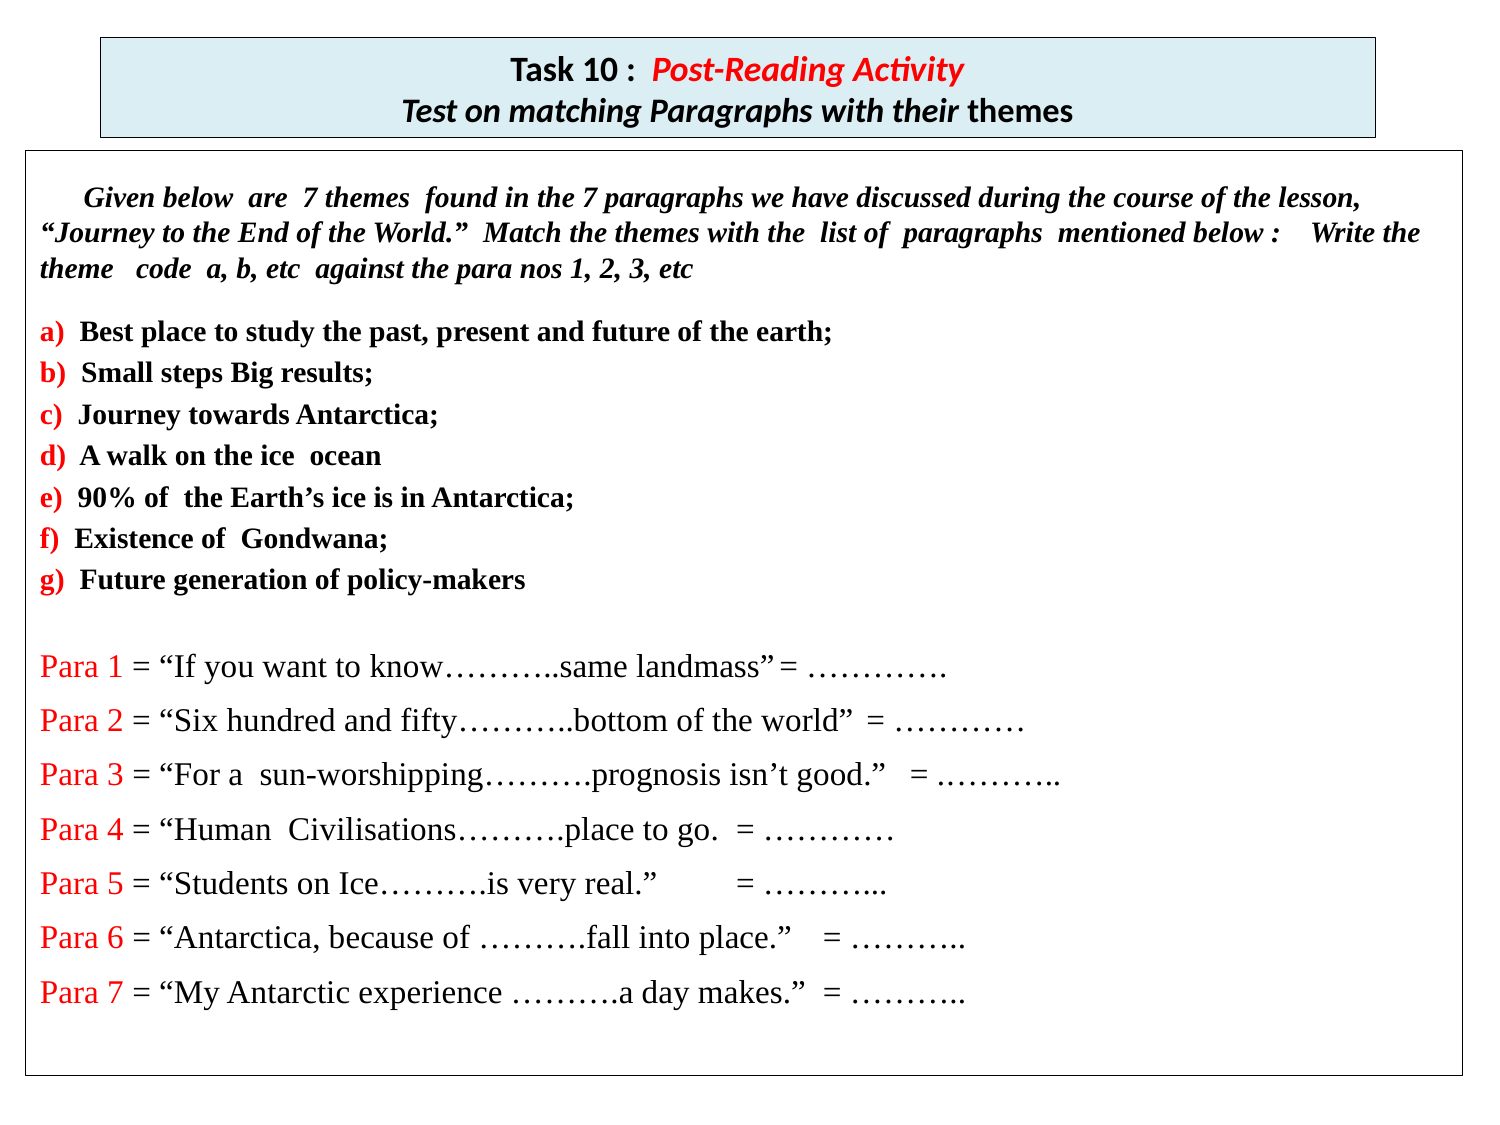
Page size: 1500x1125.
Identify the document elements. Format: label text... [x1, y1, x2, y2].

title Task 10 : Post-Reading Activity Test on matching Paragraphs with their themes [99, 37, 1375, 138]
subtitle Given below are 7 themes found in the 7 paragraphs we have discussed during the course of the lesson, “Journey to the End of the World.” Match the themes with the list of paragraphs mentioned below : Write the theme code a, b, etc against the para nos 1, 2, 3, etc a) Best place to study the past, present and future of the earth; b) Small steps Big results; c) Journey towards Antarctica; d) A walk on the ice ocean e) 90% of the Earth’s ice is in Antarctica; f) Existence of Gondwana; g) Future generation of policy-makers Para 1 = “If you want to know………..same landmass” = …………. Para 2 = “Six hundred and fifty………..bottom of the world” = ………… Para 3 = “For a sun-worshipping……….prognosis isn’t good.” = .……….. Para 4 = “Human Civilisations……….place to go. = ………… Para 5 = “Students on Ice……….is very real.” = ………... Para 6 = “Antarctica, because of ……….fall into place.” = ……….. Para 7 = “My Antarctic experience ……….a day makes.” = ……….. [24, 149, 1463, 1075]
